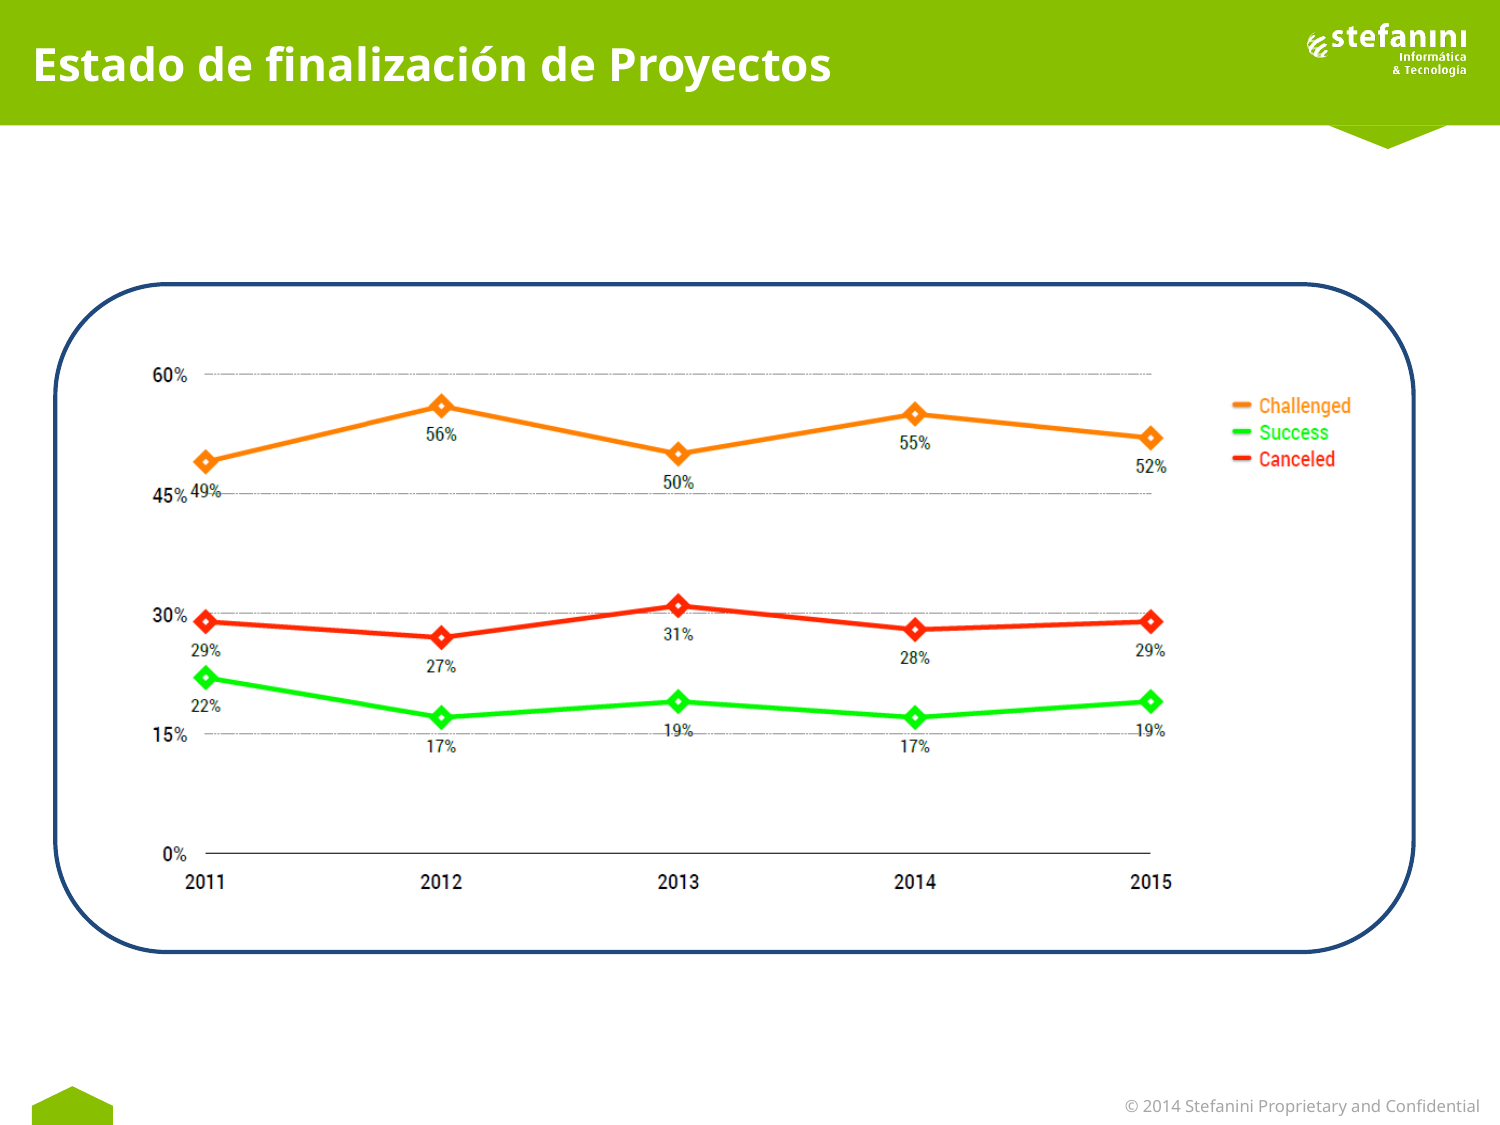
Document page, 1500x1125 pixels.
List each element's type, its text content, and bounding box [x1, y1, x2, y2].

text_box [135, 224, 1427, 374]
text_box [55, 283, 1414, 953]
title Estado de finalización de Proyectos [17, 21, 1186, 104]
picture [103, 316, 1373, 920]
picture [1293, 0, 1500, 92]
